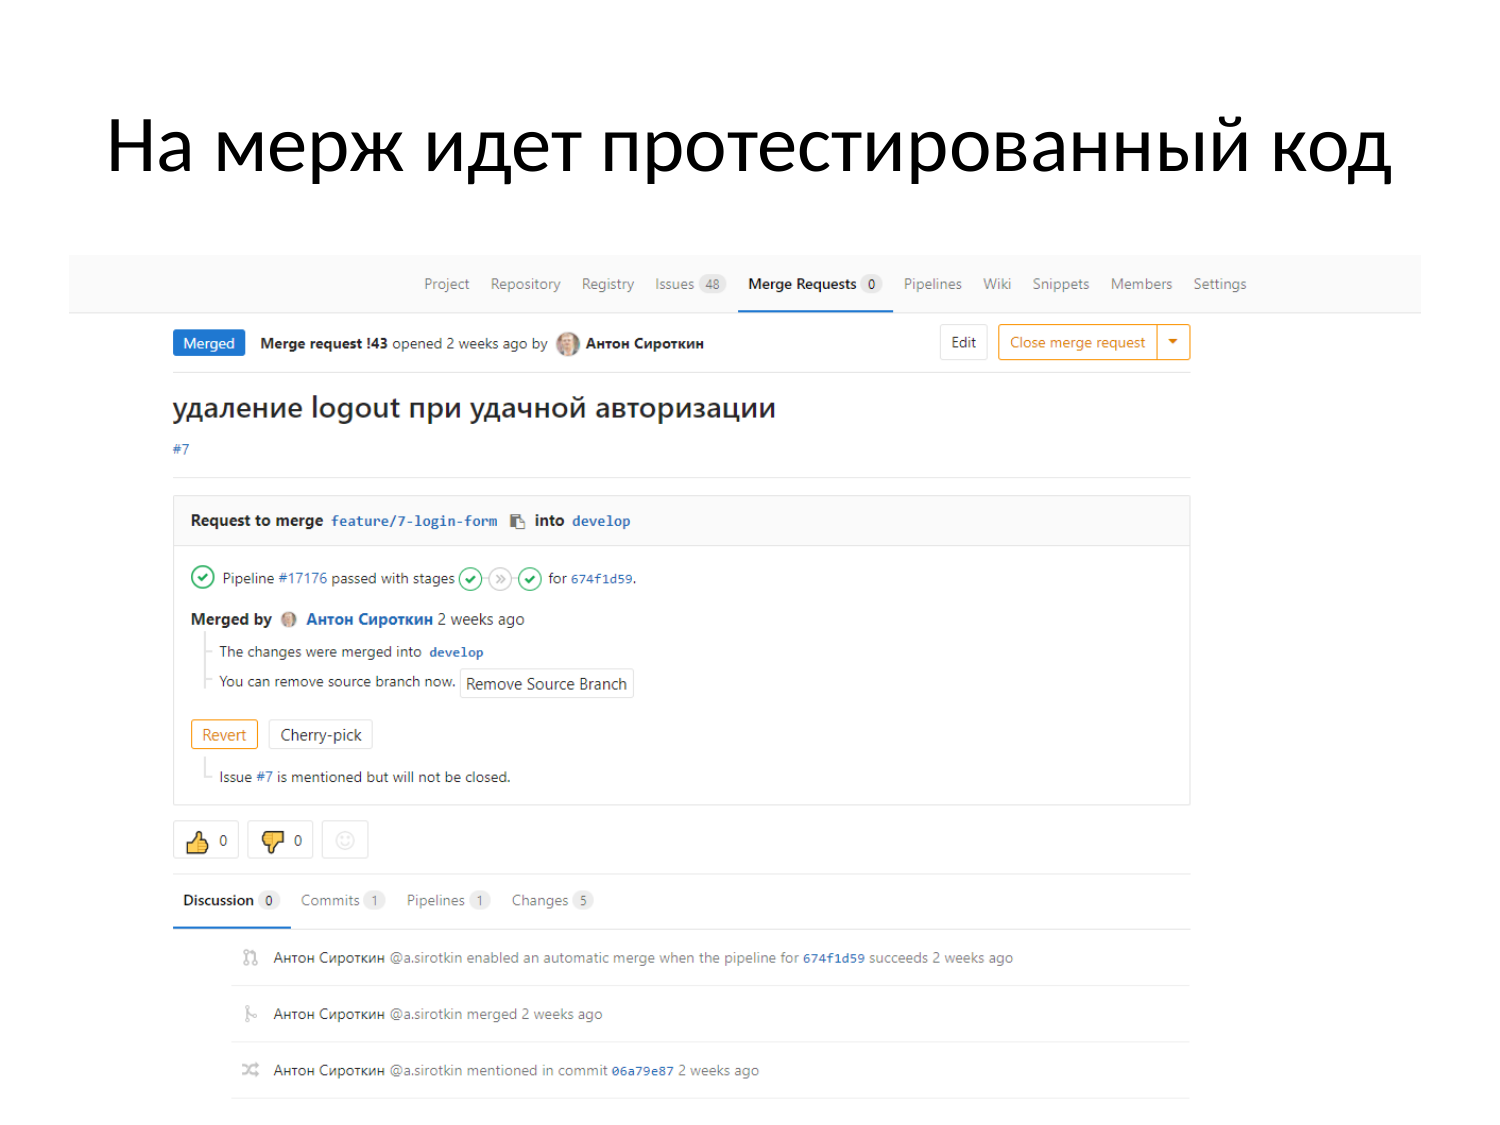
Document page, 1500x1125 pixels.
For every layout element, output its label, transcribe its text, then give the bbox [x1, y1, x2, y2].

title На мерж идет протестированный код [75, 45, 1425, 233]
picture [68, 255, 1421, 1103]
